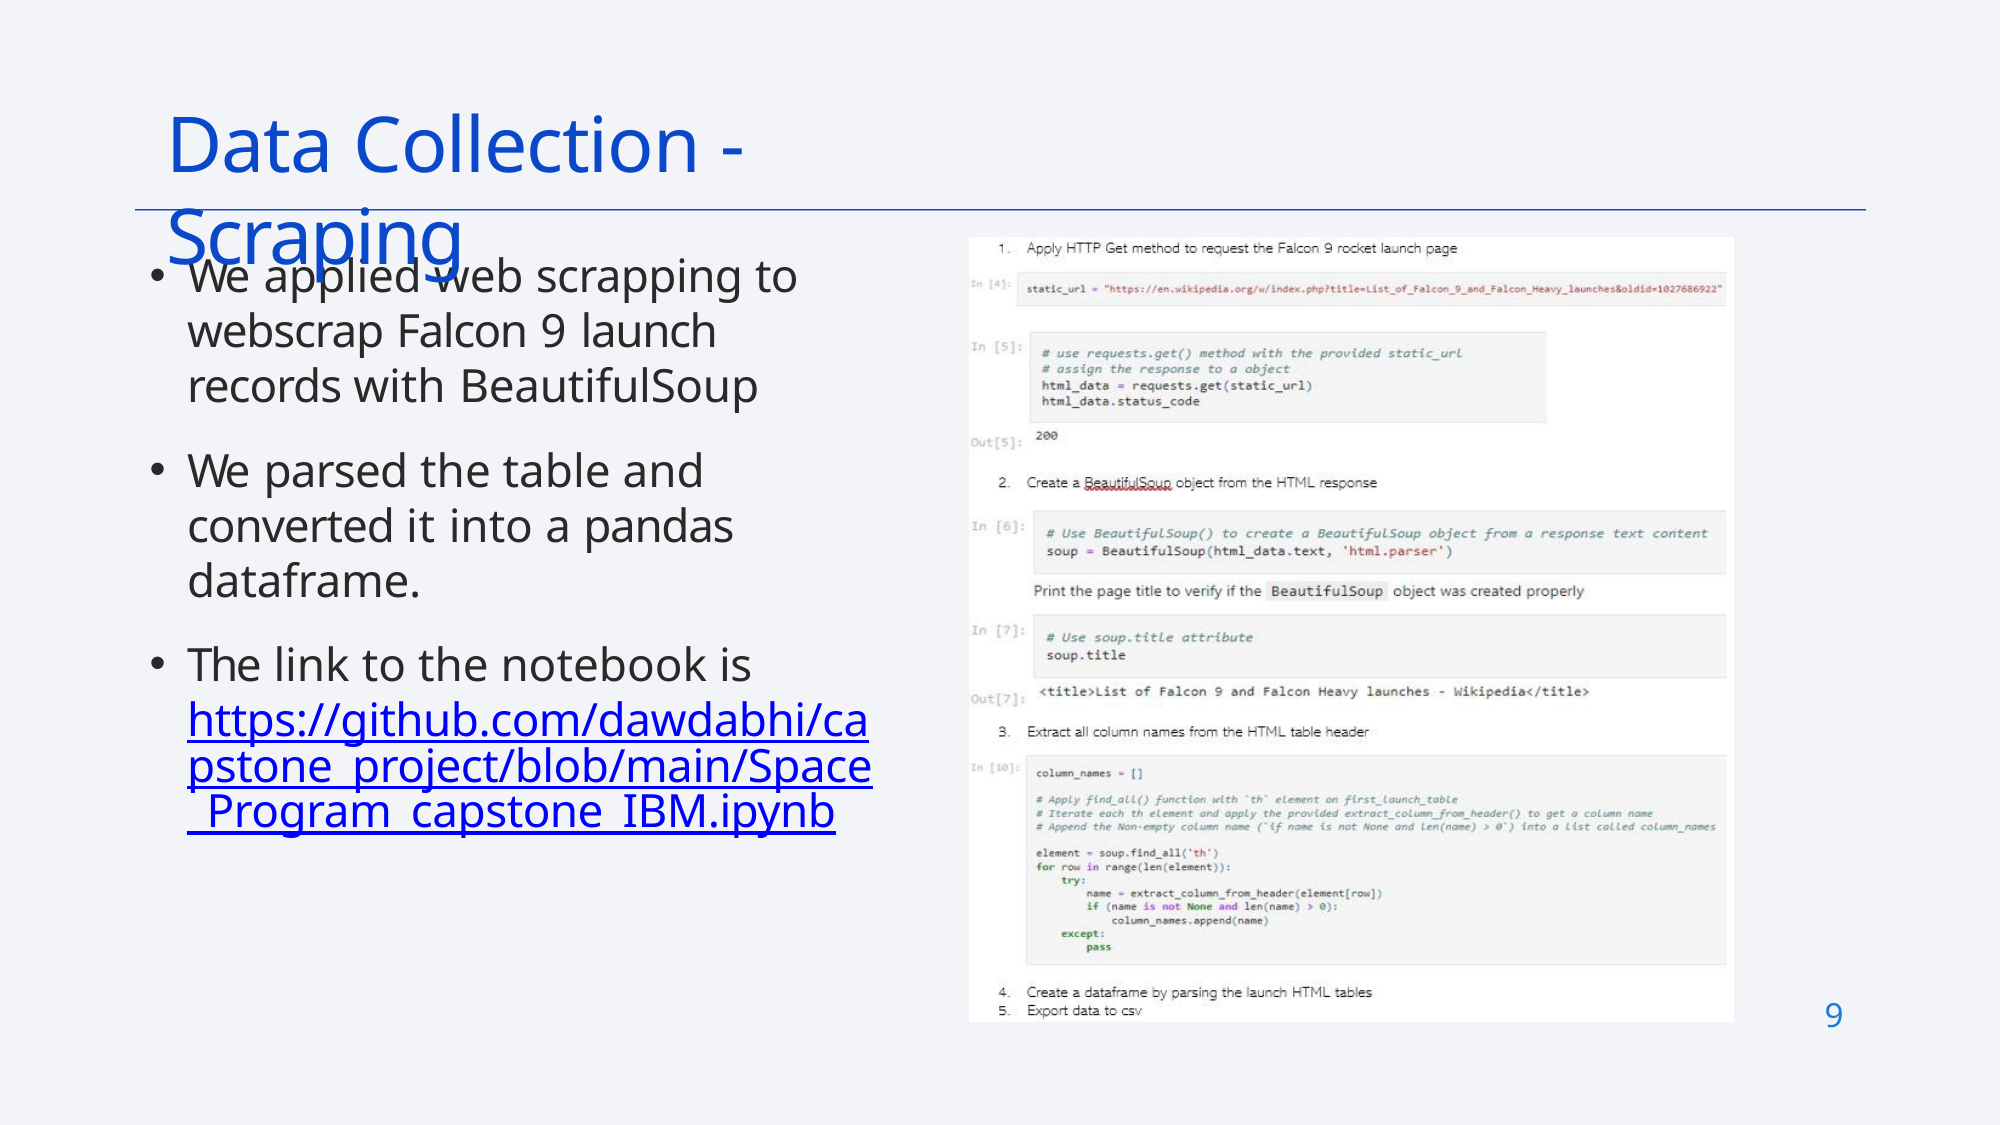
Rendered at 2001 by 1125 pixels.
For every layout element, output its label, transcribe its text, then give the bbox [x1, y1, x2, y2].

text_box We applied web scrapping to webscrap Falcon 9 launch records with BeautifulSoup We parsed the table and converted it into a pandas dataframe. The link to the notebook is https://github.com/dawdabhi/capstone_project/blob/main/Space_Program_capstone_IBM.ipynb [147, 245, 882, 753]
slide_number 9 [1818, 1001, 1873, 1125]
title Data Collection - Scraping [164, 93, 1027, 284]
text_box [968, 237, 1734, 1022]
picture [0, 0, 2000, 1125]
